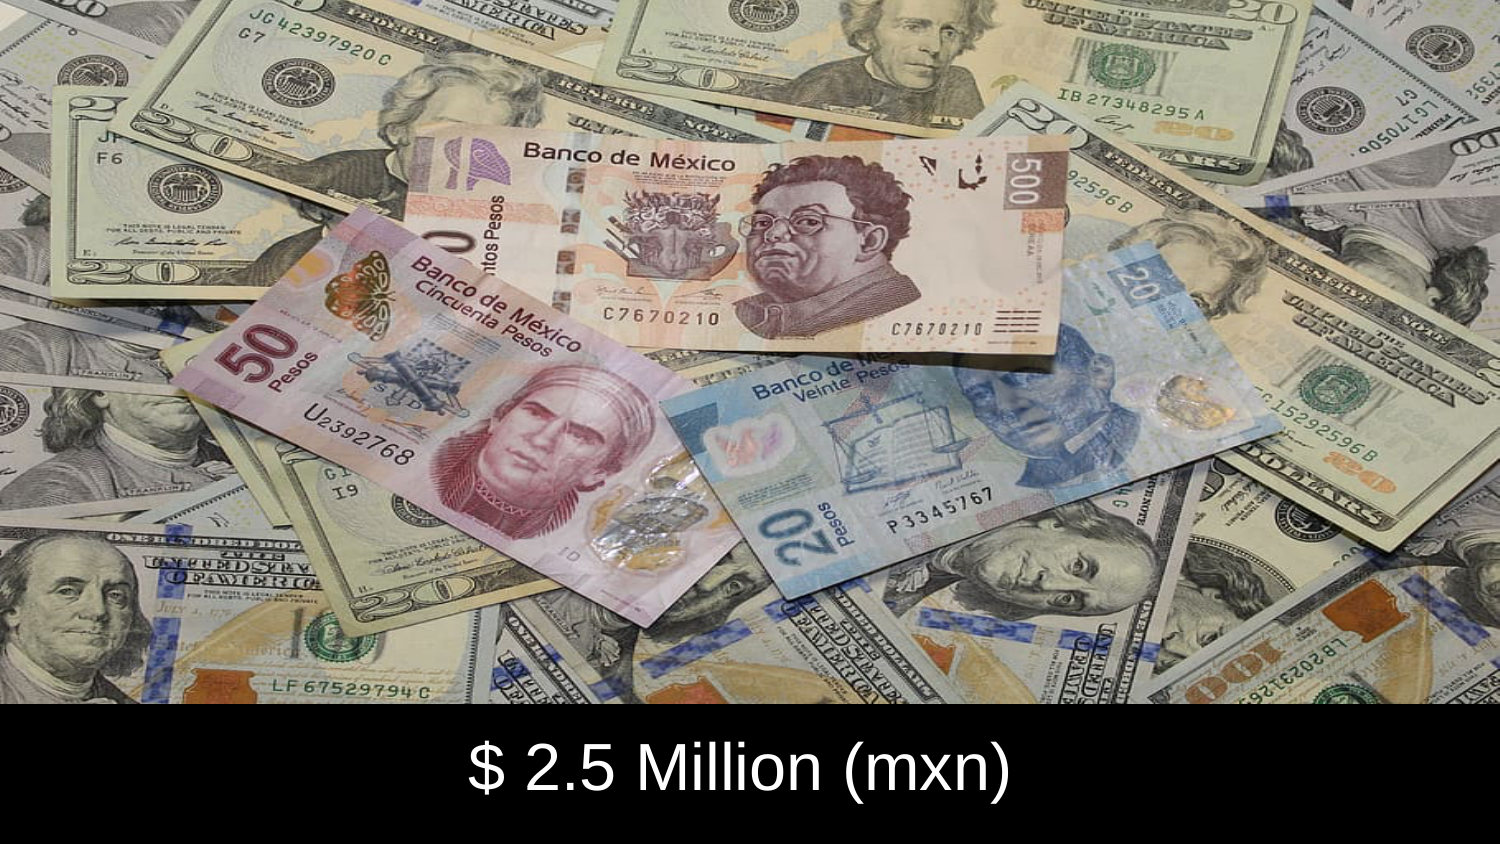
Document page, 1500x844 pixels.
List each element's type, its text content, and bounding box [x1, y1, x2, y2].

text_box $ 2.5 Million (mxn) [453, 716, 1047, 812]
picture [0, 0, 1500, 704]
